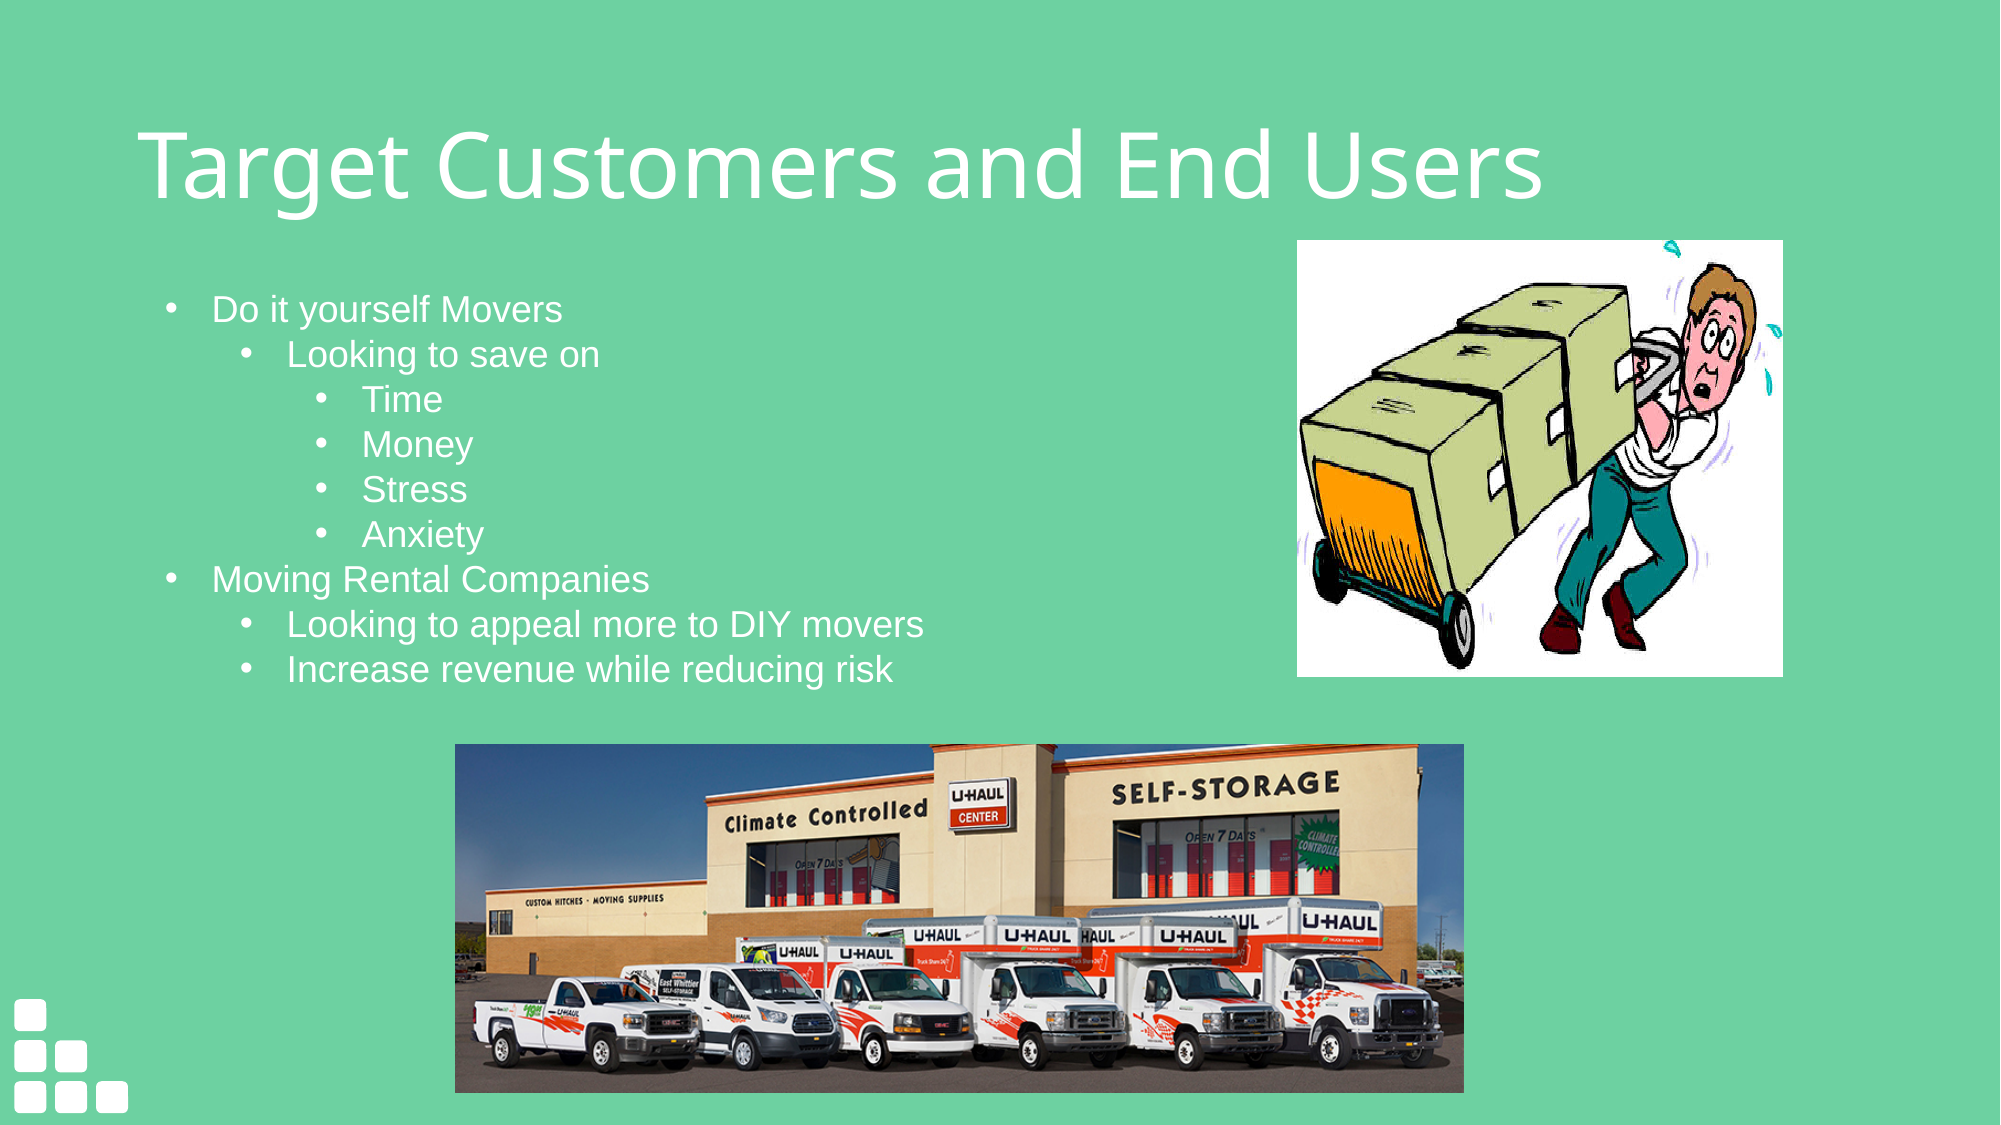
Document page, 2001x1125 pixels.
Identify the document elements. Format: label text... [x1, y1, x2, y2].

picture [455, 744, 1464, 1093]
text_box Do it yourself Movers Looking to save on Time Money Stress Anxiety Moving Rental Companies Looking to appeal more to DIY movers Increase revenue while reducing risk [150, 277, 1847, 697]
picture [1296, 239, 1783, 677]
title Target Customers and End Users [137, 59, 1863, 278]
